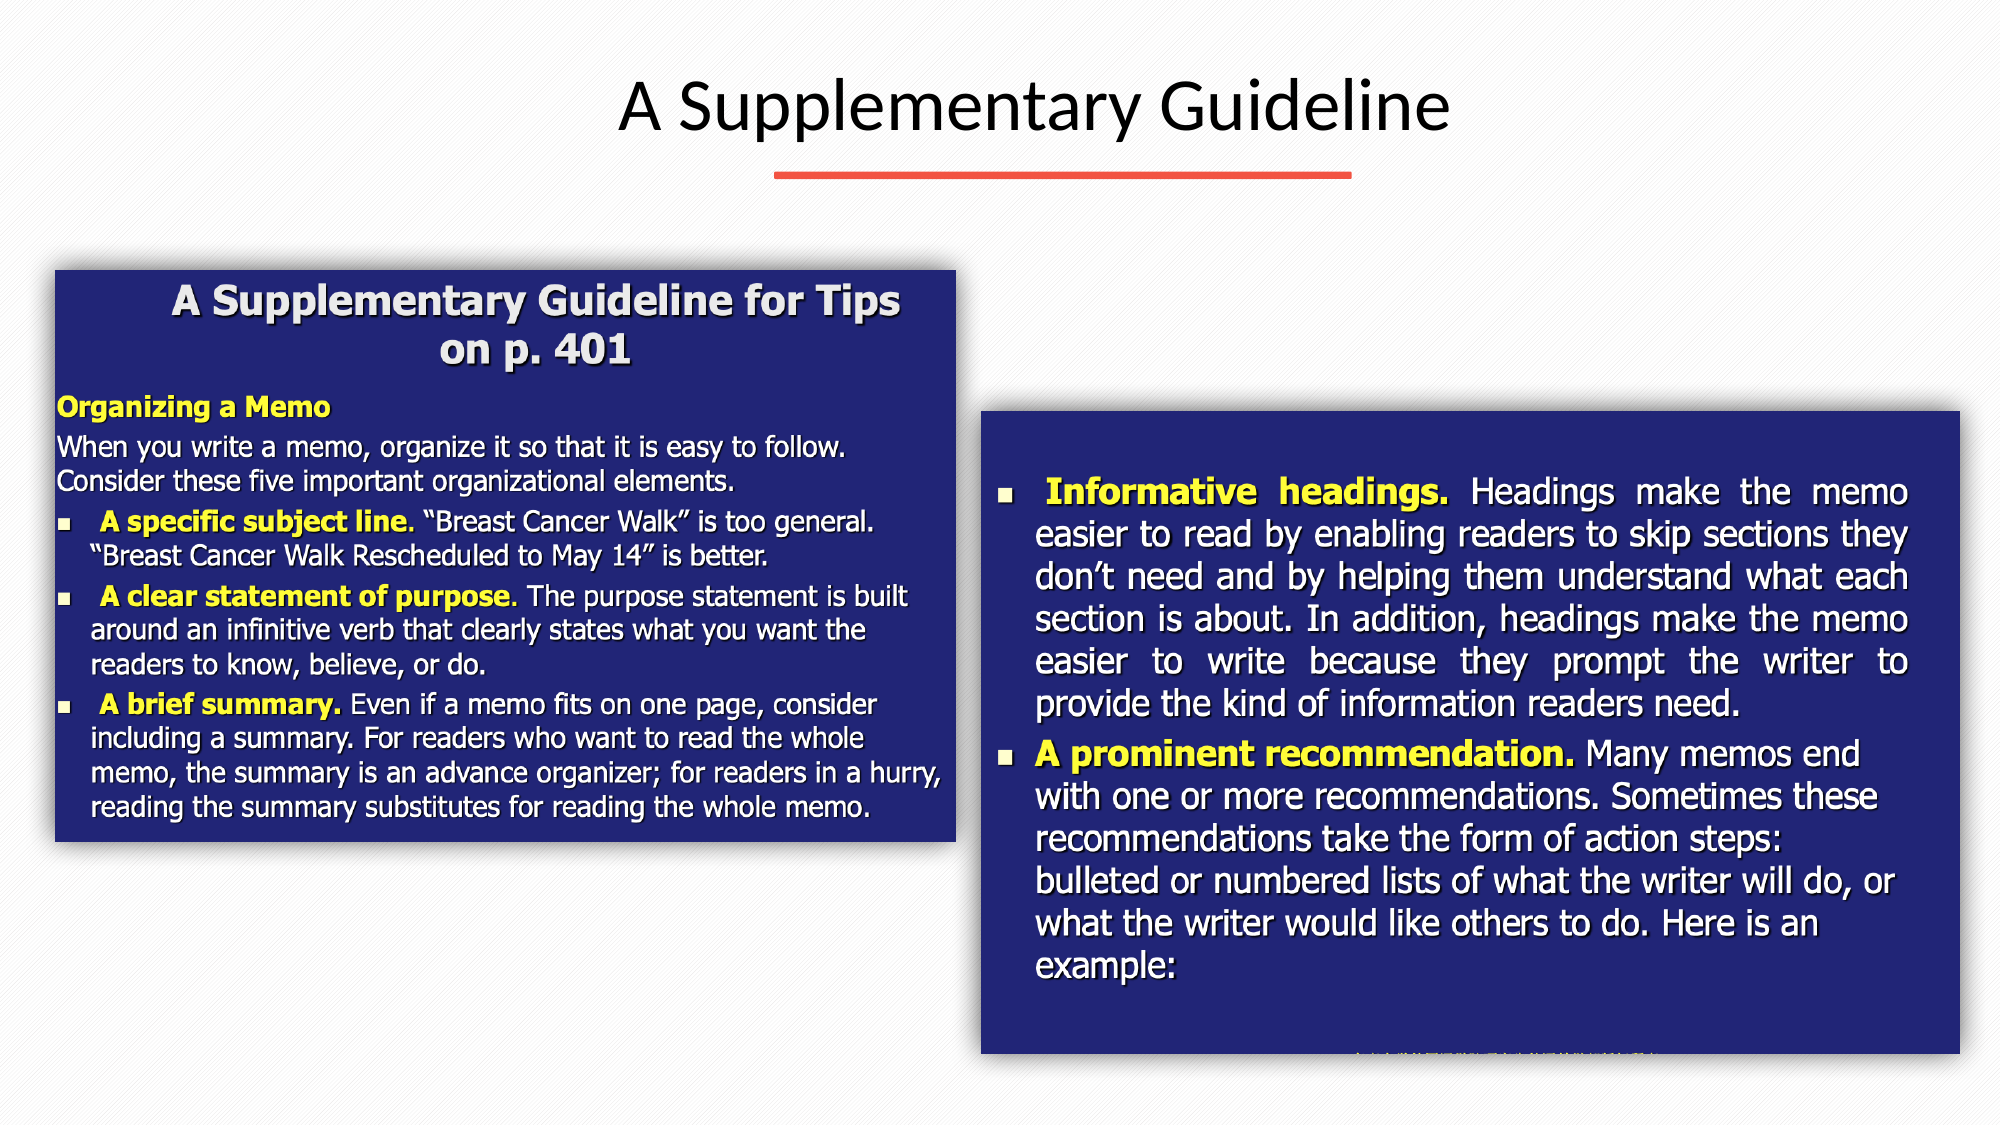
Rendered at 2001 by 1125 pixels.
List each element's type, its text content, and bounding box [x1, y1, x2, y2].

picture [981, 411, 1960, 1054]
text_box A Supplementary Guideline [603, 48, 1468, 154]
text_box [773, 170, 1353, 181]
picture [55, 270, 956, 842]
